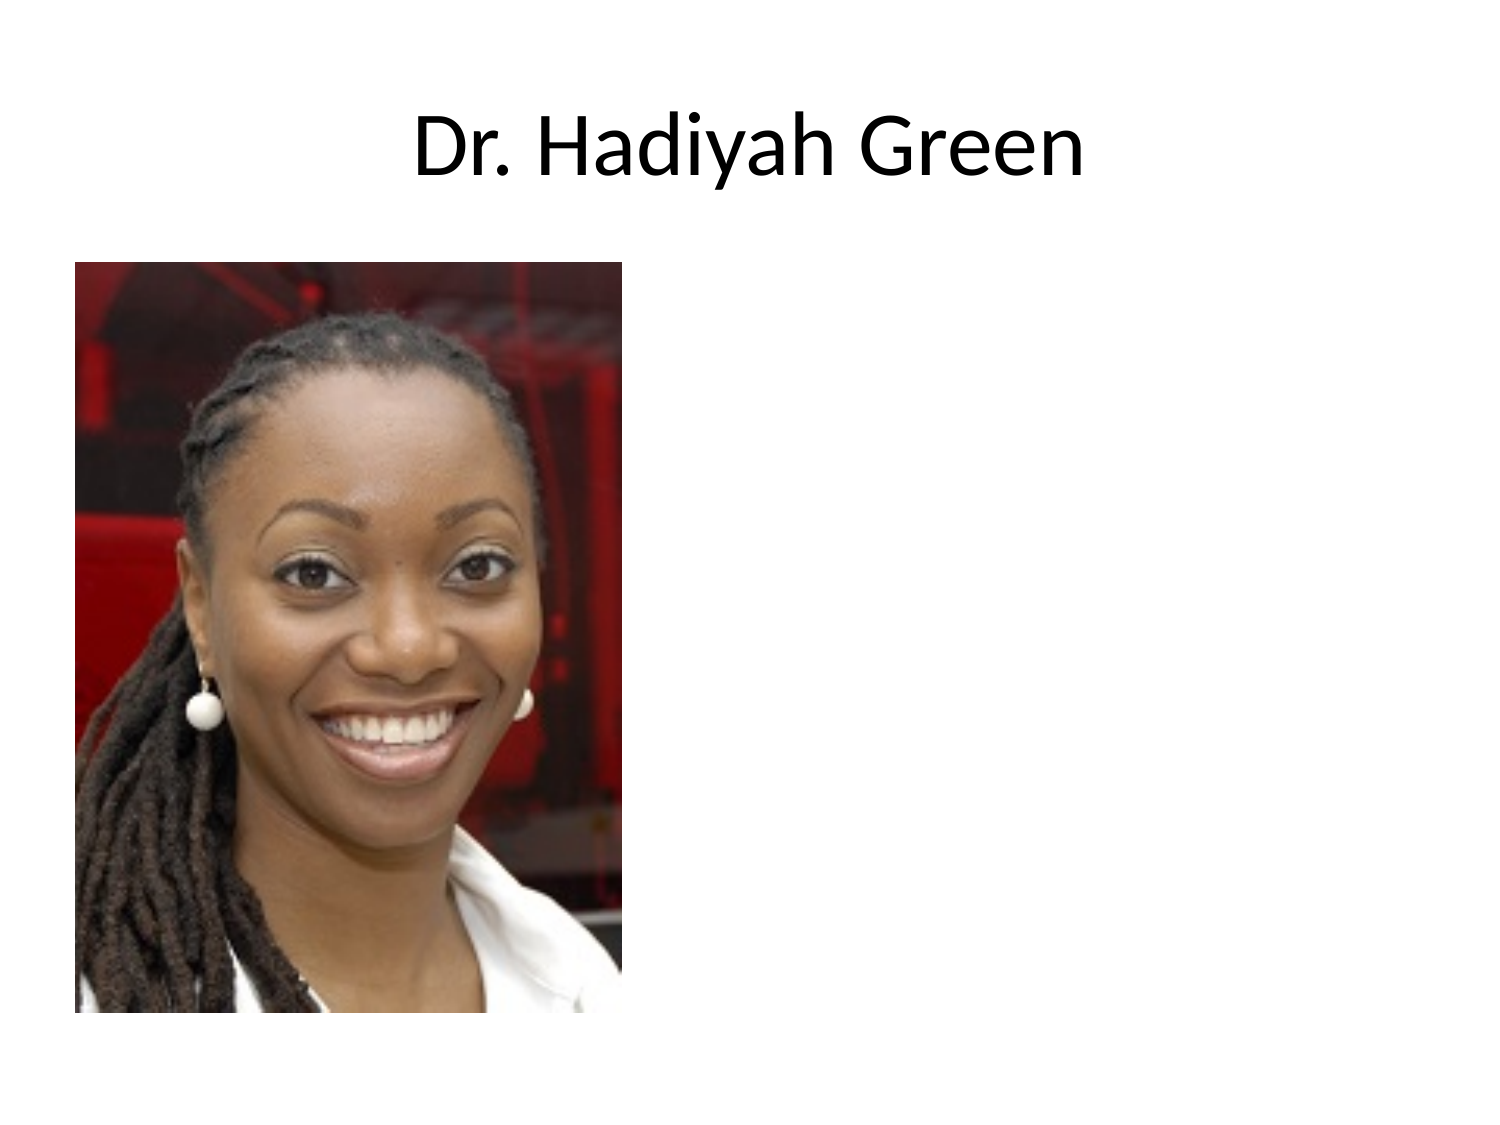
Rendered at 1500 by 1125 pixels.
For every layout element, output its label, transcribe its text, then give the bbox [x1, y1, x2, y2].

title Dr. Hadiyah Green [75, 45, 1425, 233]
picture [74, 262, 622, 1013]
